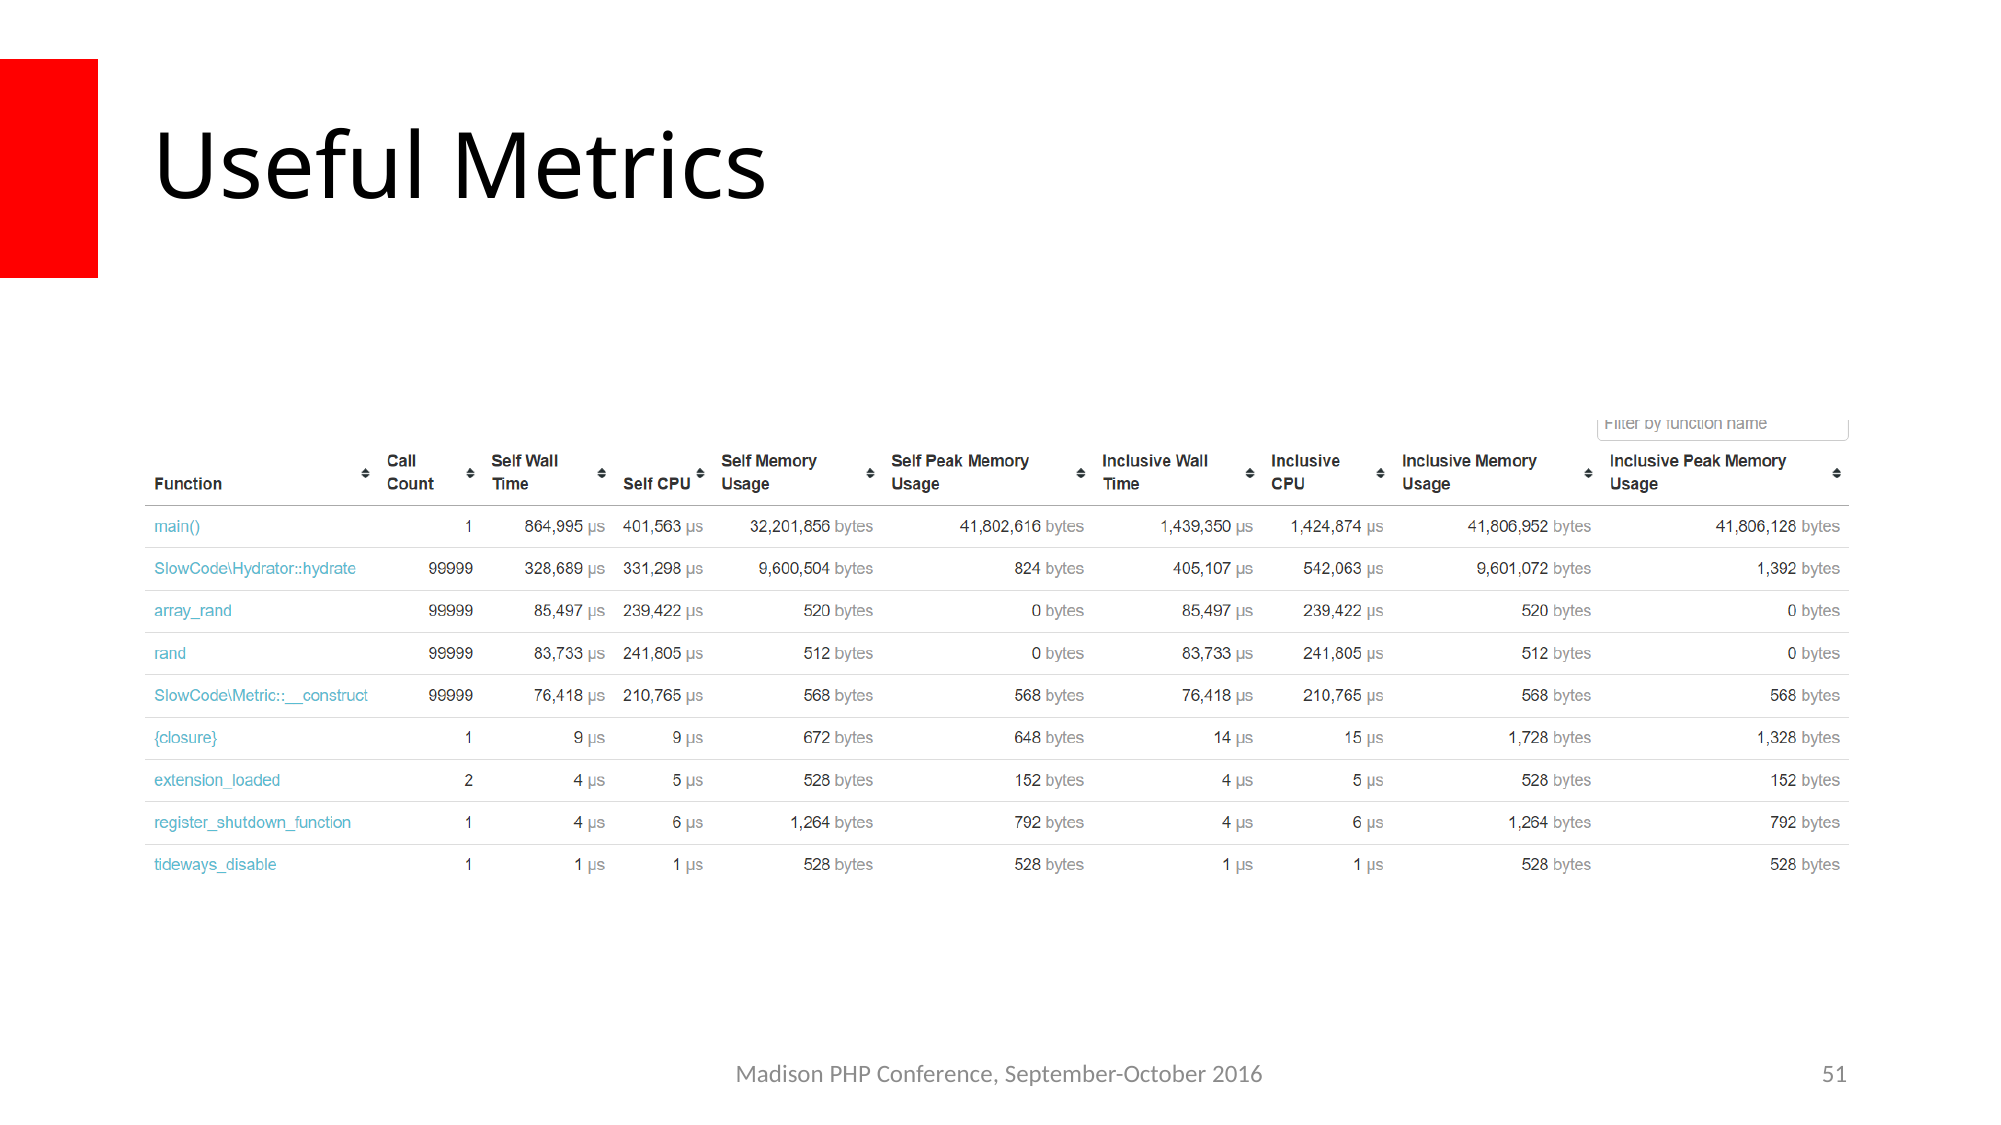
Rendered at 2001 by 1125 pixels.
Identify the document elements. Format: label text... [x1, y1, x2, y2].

slide_number 51 [1412, 1042, 1863, 1103]
title Useful Metrics [137, 59, 1863, 278]
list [137, 420, 1863, 893]
footer Madison PHP Conference, September-October 2016 [662, 1042, 1338, 1103]
